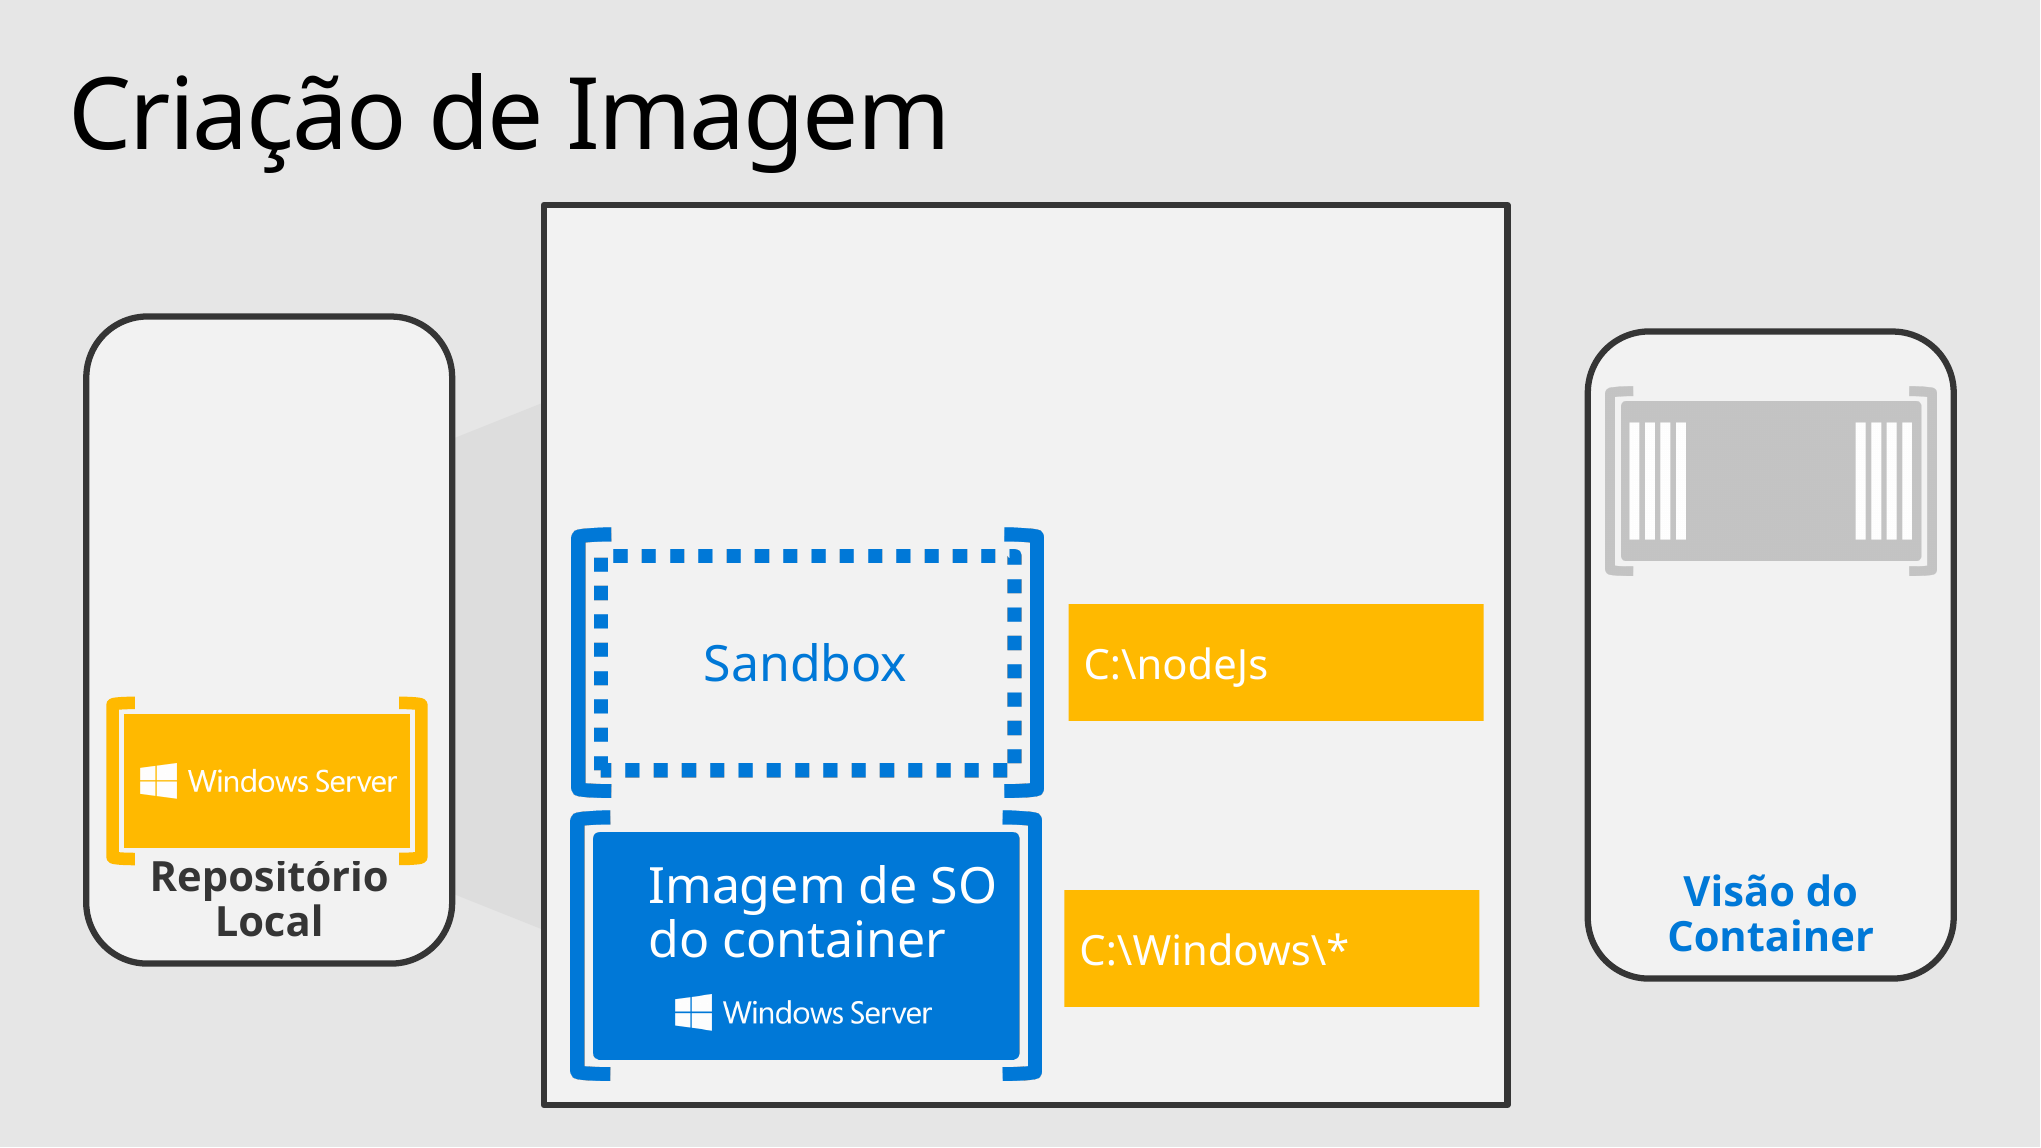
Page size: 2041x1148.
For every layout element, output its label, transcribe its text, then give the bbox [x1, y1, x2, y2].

picture [1605, 386, 1937, 576]
text_box C:\Windows\* [1064, 889, 1480, 1008]
picture [124, 746, 417, 815]
text_box Repositório Local [85, 315, 454, 965]
text_box [454, 401, 543, 931]
title Criação de Imagem [45, 48, 1996, 199]
text_box C:\nodeJs [1068, 603, 1484, 722]
text_box Visão do Container [1586, 330, 1955, 980]
picture [569, 810, 1042, 1081]
picture [571, 527, 1044, 798]
text_box [543, 204, 1508, 1106]
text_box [112, 702, 422, 860]
